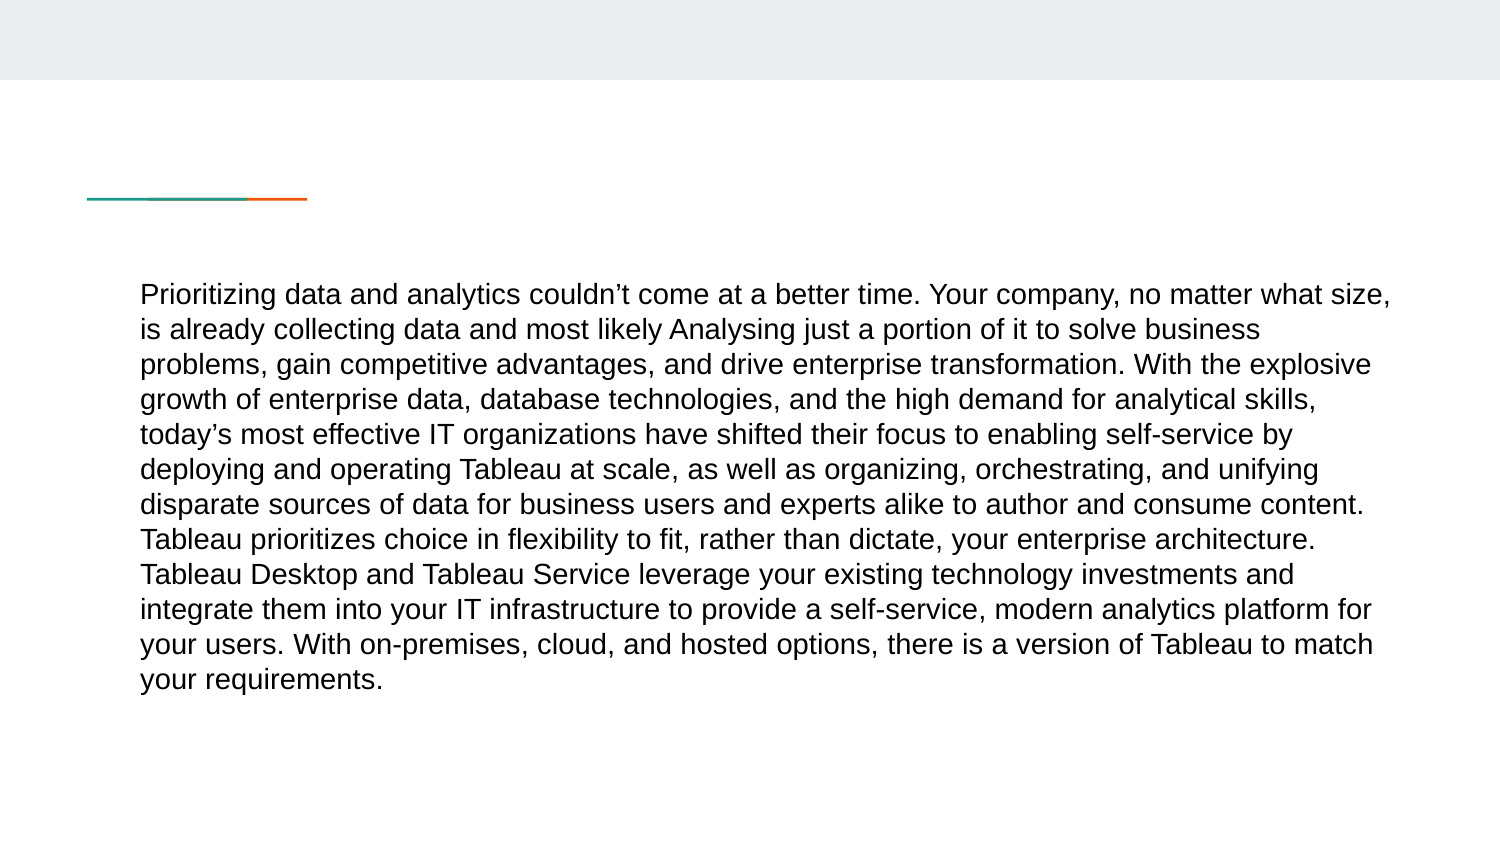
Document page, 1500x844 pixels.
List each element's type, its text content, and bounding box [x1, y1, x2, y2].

text_box Prioritizing data and analytics couldn’t come at a better time. Your company, no matter what size, is already collecting data and most likely Analysing just a portion of it to solve business problems, gain competitive advantages, and drive enterprise transformation. With the explosive growth of enterprise data, database technologies, and the high demand for analytical skills, today’s most effective IT organizations have shifted their focus to enabling self-service by deploying and operating Tableau at scale, as well as organizing, orchestrating, and unifying disparate sources of data for business users and experts alike to author and consume content. Tableau prioritizes choice in flexibility to fit, rather than dictate, your enterprise architecture. Tableau Desktop and Tableau Service leverage your existing technology investments and integrate them into your IT infrastructure to provide a self-service, modern analytics platform for your users. With on-premises, cloud, and hosted options, there is a version of Tableau to match your requirements. [125, 260, 1414, 711]
